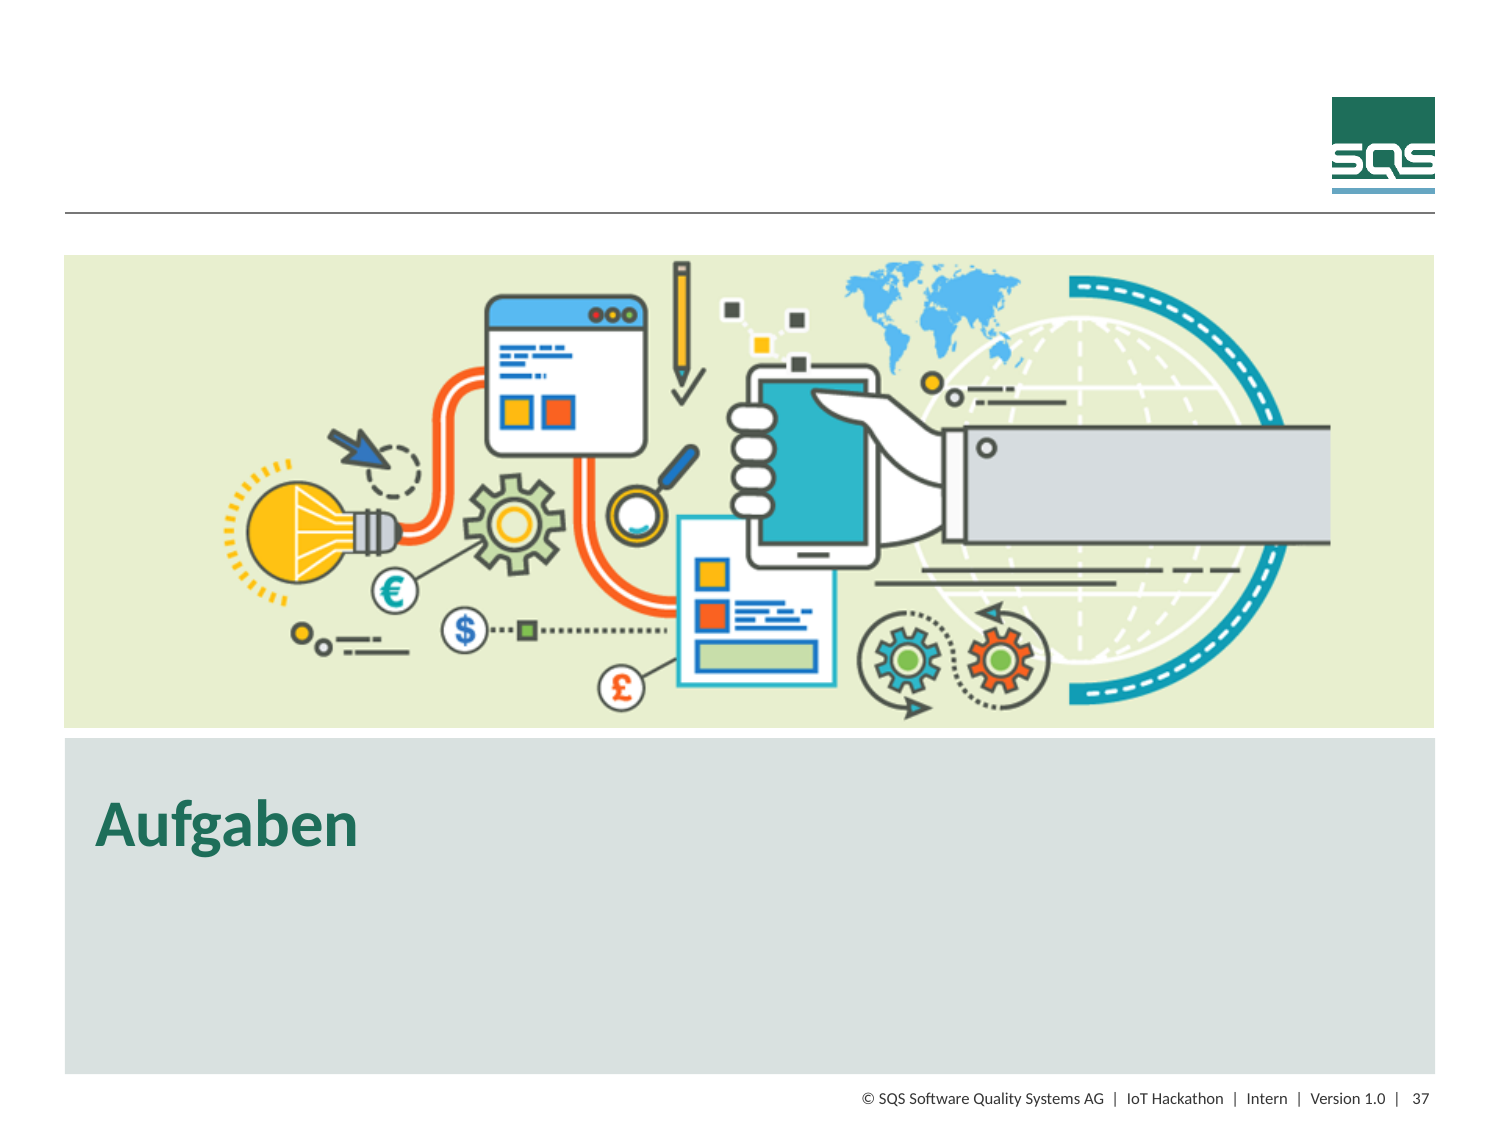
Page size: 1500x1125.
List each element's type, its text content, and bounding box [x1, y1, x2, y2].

picture [64, 255, 1434, 728]
picture [1332, 97, 1435, 194]
slide_number 37 [1406, 1089, 1436, 1111]
footer © SQS Software Quality Systems AG | IoT Hackathon | Intern | Version 1.0 | [64, 1089, 1406, 1111]
title Aufgaben [95, 754, 1405, 894]
